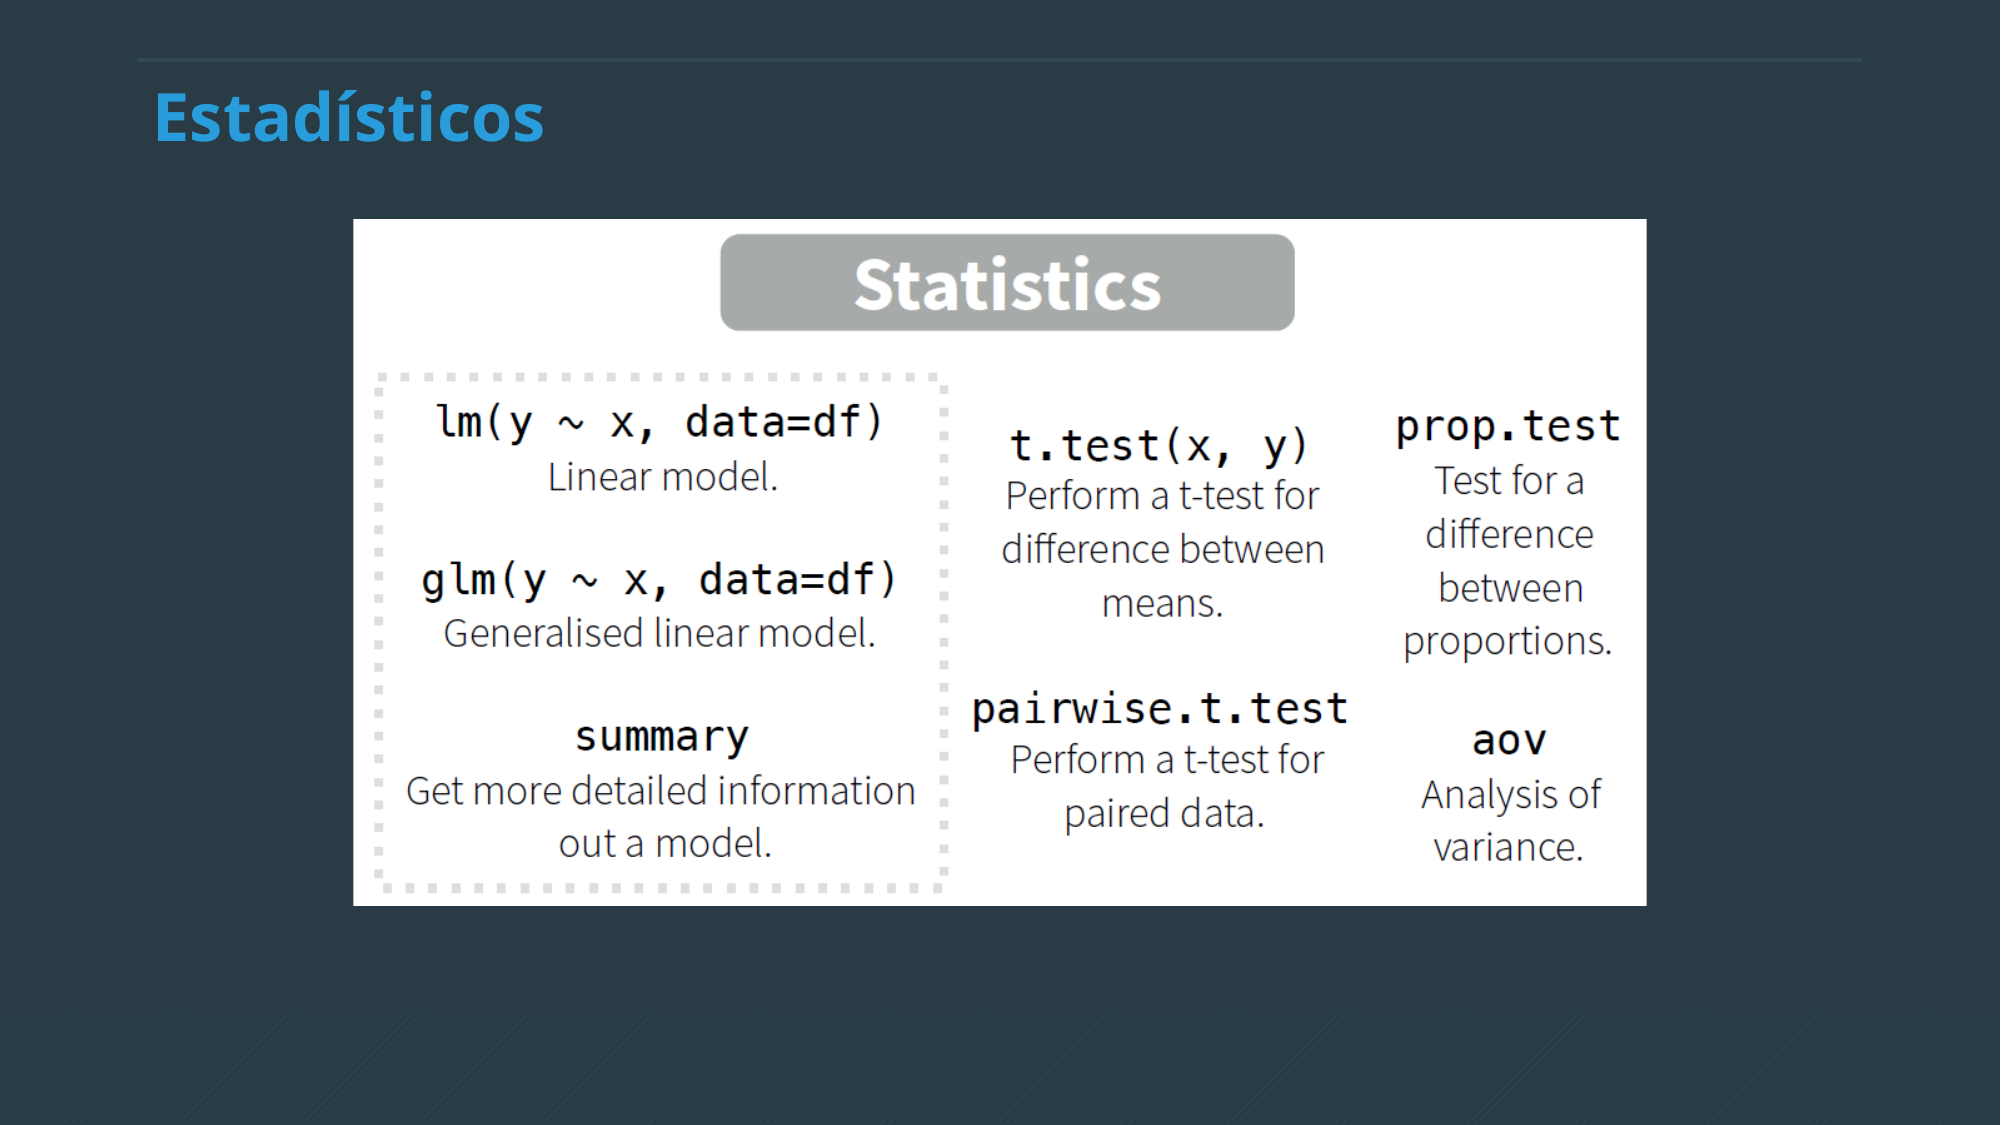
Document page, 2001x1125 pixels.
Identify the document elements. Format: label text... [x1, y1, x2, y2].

title Estadísticos [137, 59, 1863, 181]
picture [353, 219, 1647, 906]
